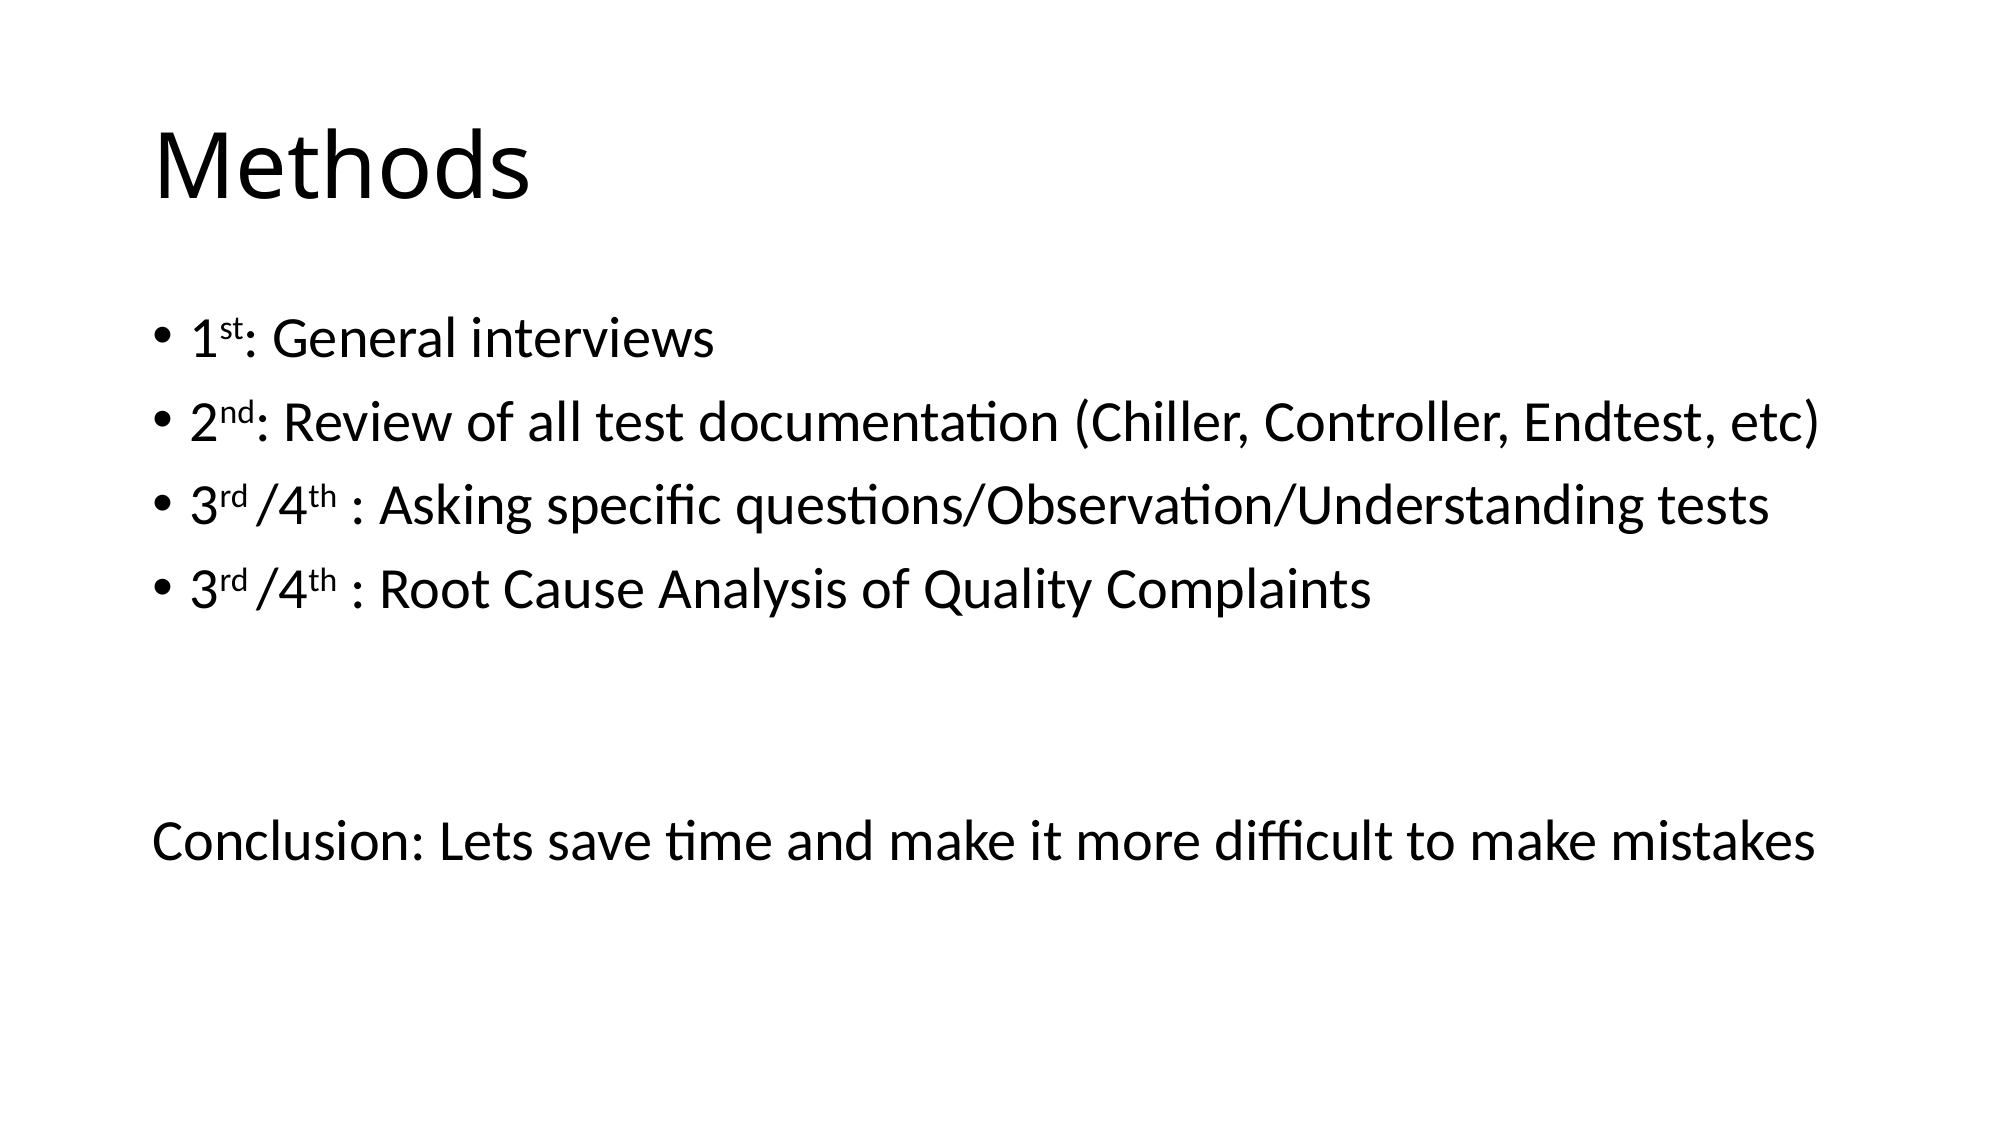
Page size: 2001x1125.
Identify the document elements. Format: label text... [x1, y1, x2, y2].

title Methods [137, 59, 1863, 278]
list 1st: General interviews 2nd: Review of all test documentation (Chiller, Controller, Endtest, etc) 3rd /4th : Asking specific questions/Observation/Understanding tests 3rd /4th : Root Cause Analysis of Quality Complaints Conclusion: Lets save time and make it more difficult to make mistakes [137, 299, 1863, 1014]
